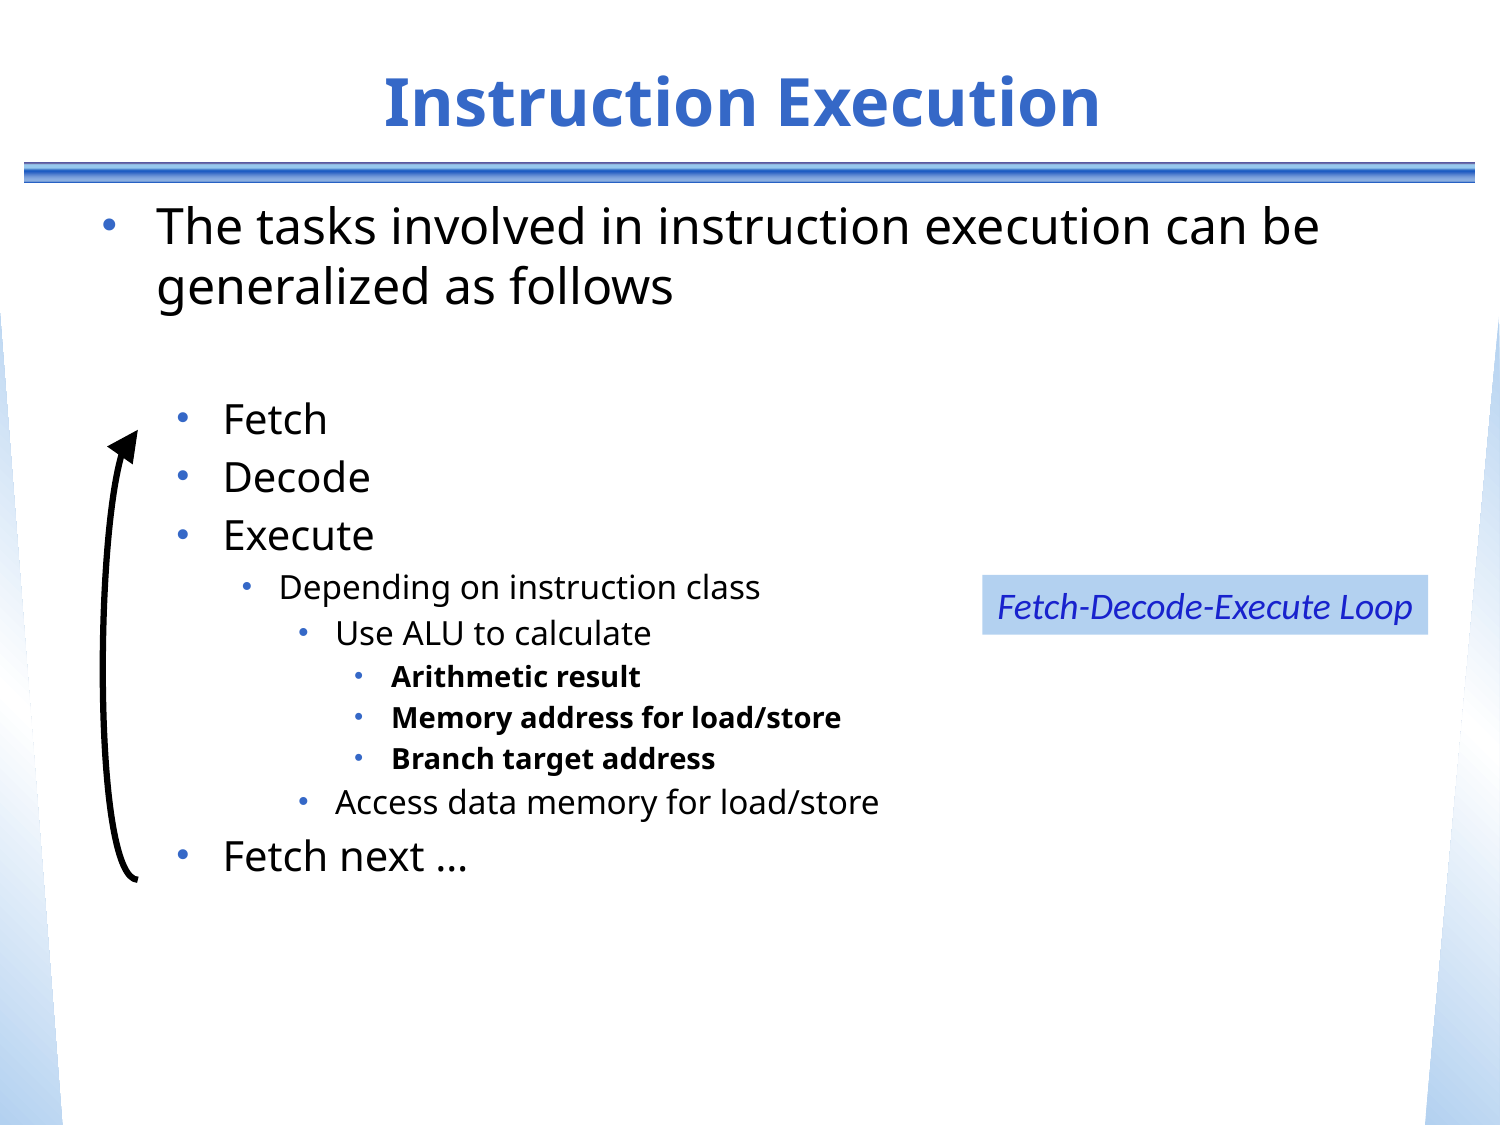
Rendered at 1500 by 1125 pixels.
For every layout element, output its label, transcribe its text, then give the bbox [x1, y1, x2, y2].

text_box A [137, 849, 193, 910]
picture [24, 162, 1475, 183]
title Instruction Execution [37, 37, 1450, 163]
text_box Fetch-Decode-Execute Loop [982, 574, 1429, 635]
text_box A [137, 399, 193, 460]
list The tasks involved in instruction execution can be generalized as follows Fetch Decode Execute Depending on instruction class Use ALU to calculate Arithmetic result Memory address for load/store Branch target address Access data memory for load/store Fetch next … [85, 186, 1436, 1025]
